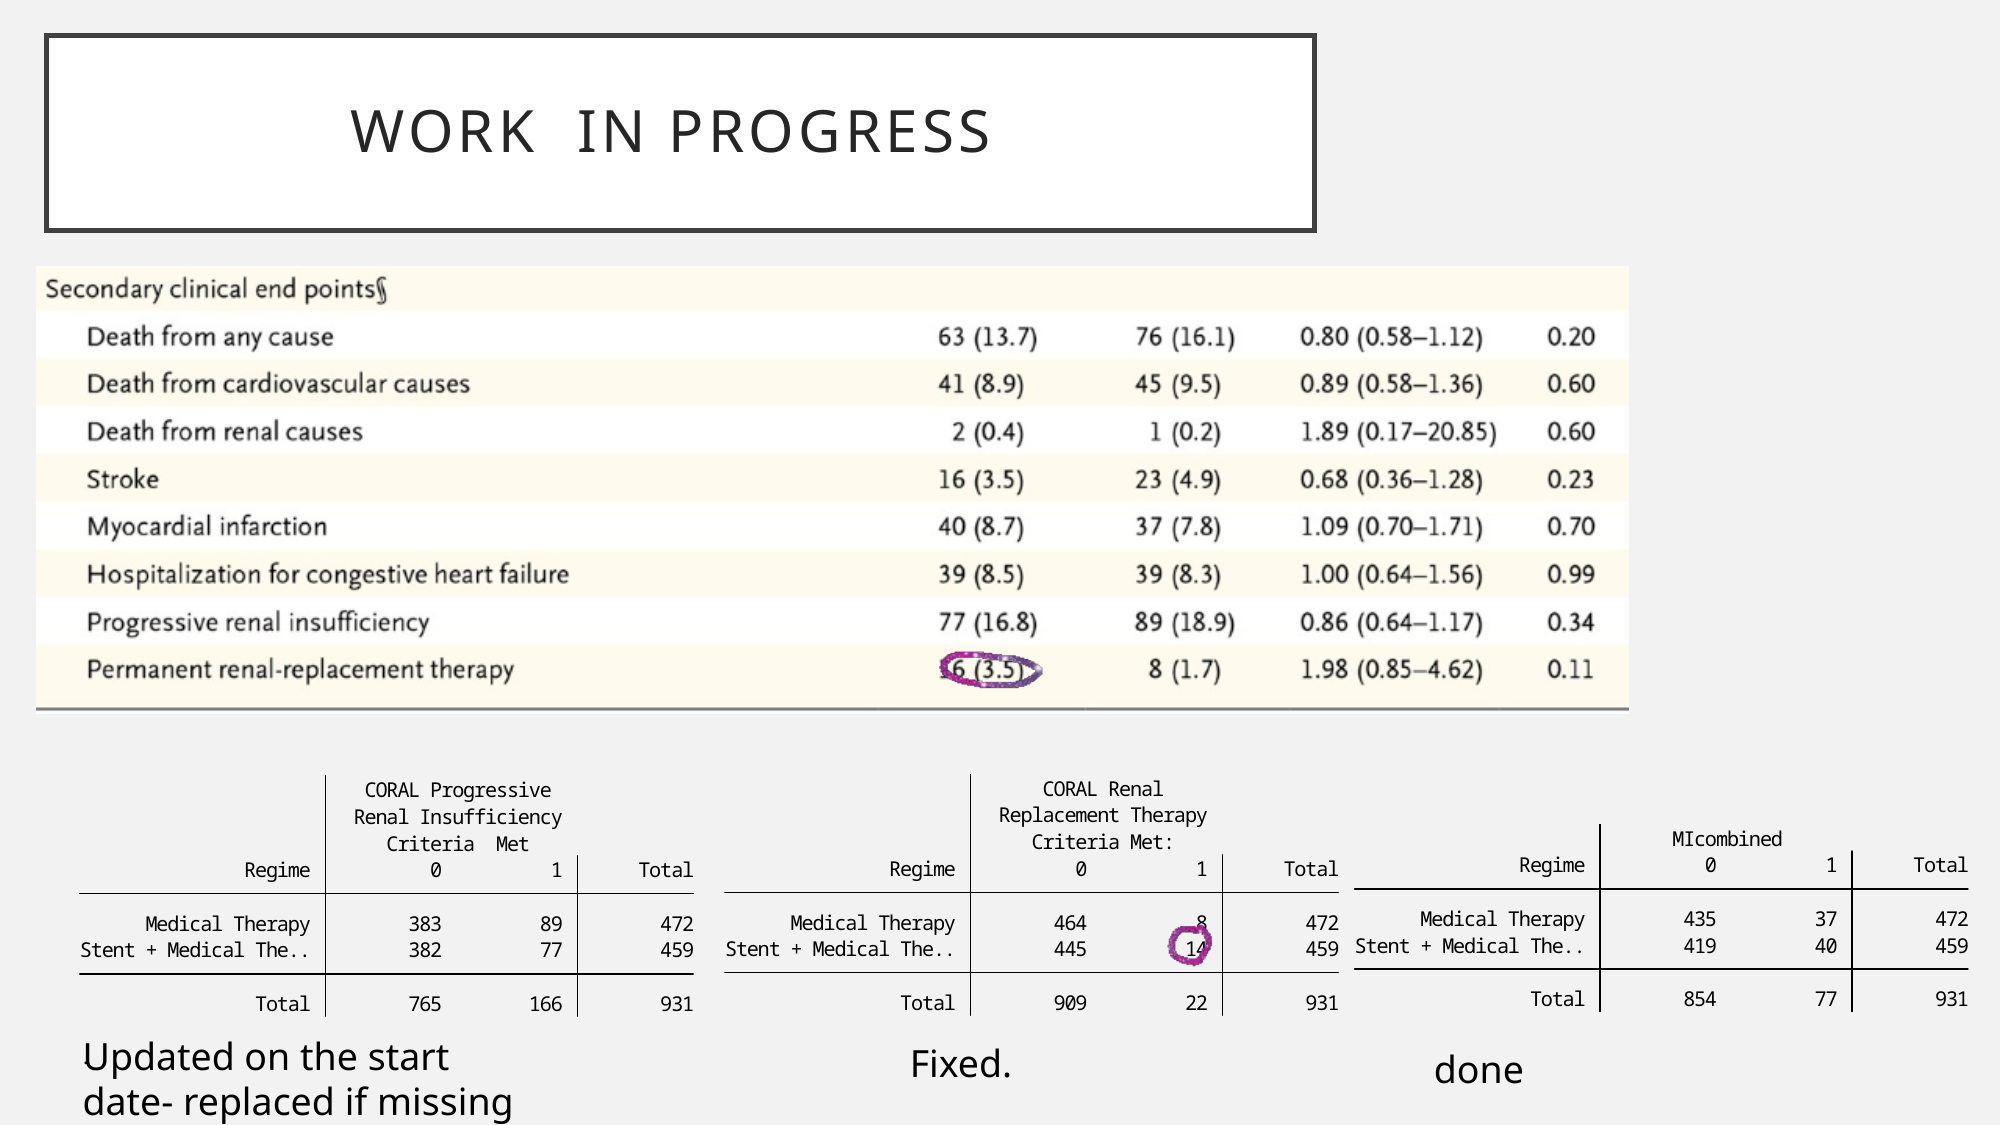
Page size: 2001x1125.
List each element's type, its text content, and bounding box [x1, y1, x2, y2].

picture [36, 266, 1629, 714]
text_box Updated on the start date- replaced if missing [68, 1025, 543, 1125]
text_box Fixed. [895, 1070, 1335, 1093]
text_box done [1419, 1039, 1573, 1098]
picture [75, 749, 2000, 1070]
title Work in progress [44, 33, 1317, 233]
